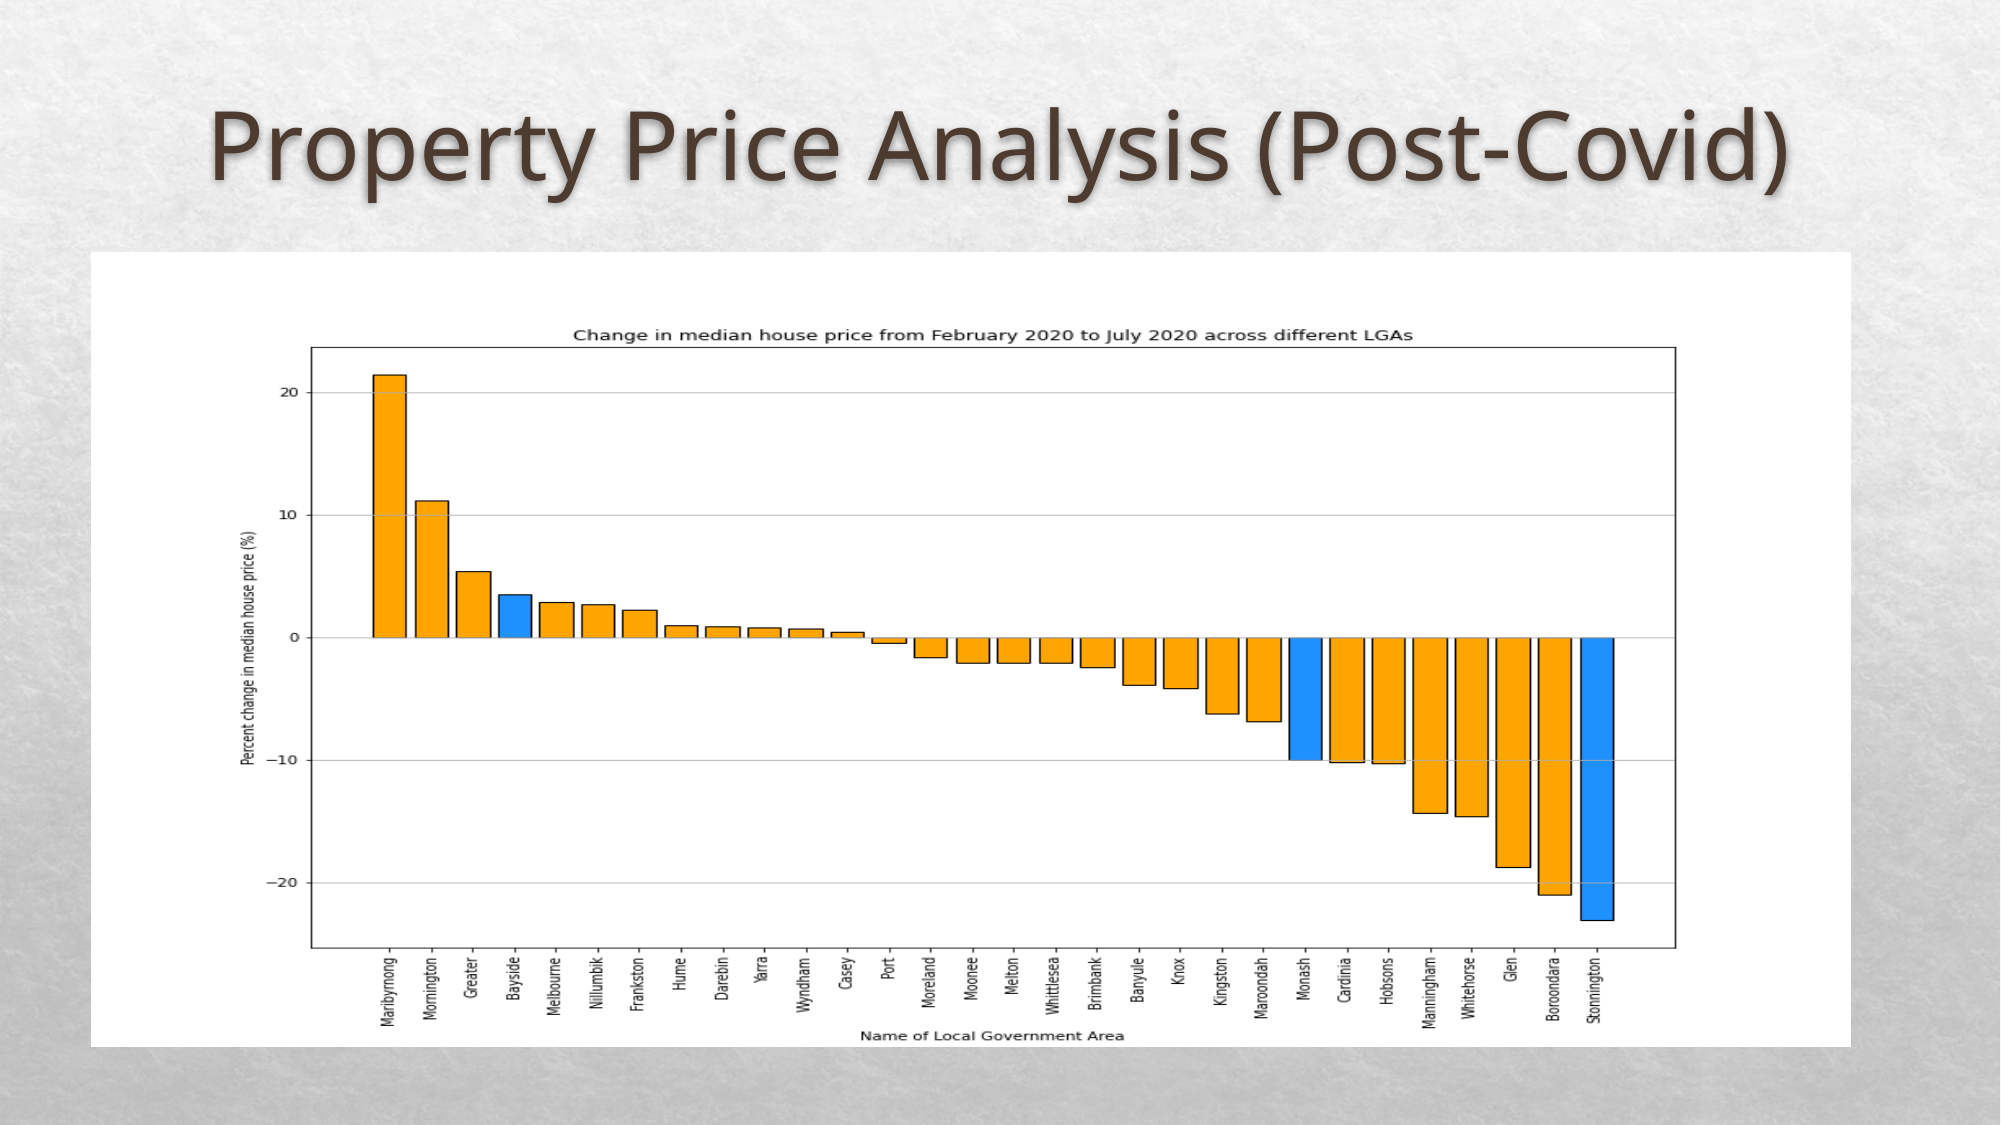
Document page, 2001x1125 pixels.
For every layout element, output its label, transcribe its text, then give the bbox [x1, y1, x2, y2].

picture [0, 0, 2001, 1125]
title Property Price Analysis (Post-Covid) [149, 46, 1849, 249]
